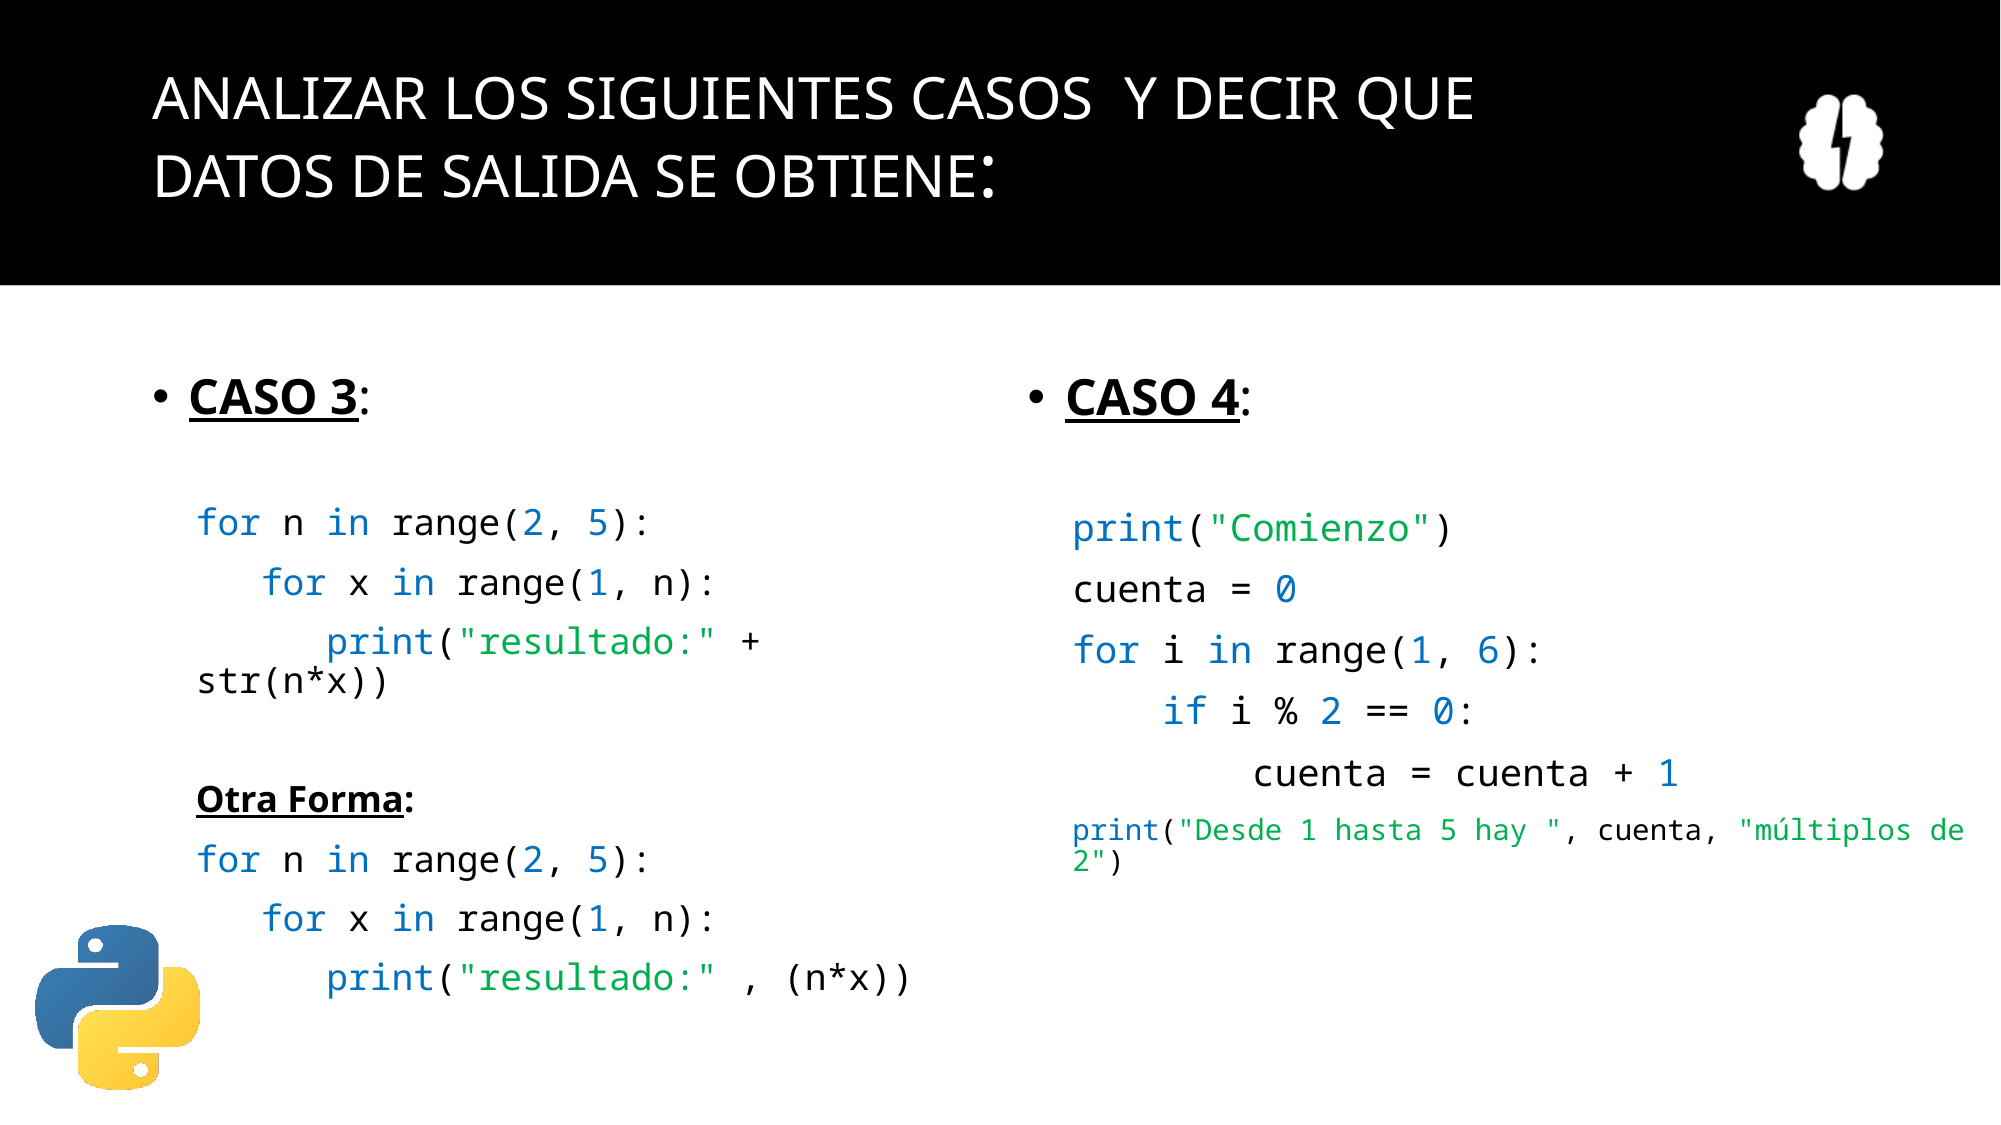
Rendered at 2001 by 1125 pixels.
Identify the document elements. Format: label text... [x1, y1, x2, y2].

title ANALIZAR LOS SIGUIENTES CASOS Y DECIR QUE DATOS DE SALIDA SE OBTIENE: [137, 89, 1682, 194]
picture [0, 0, 2001, 1125]
list CASO 4: print("Comienzo") cuenta = 0 for i in range(1, 6): if i % 2 == 0: cuenta = cuenta + 1 print("Desde 1 hasta 5 hay ", cuenta, "múltiplos de 2") [1012, 364, 1984, 1009]
list CASO 3: for n in range(2, 5): for x in range(1, n): print("resultado:" + str(n*x)) Otra Forma: for n in range(2, 5): for x in range(1, n): print("resultado:" , (n*x)) [137, 364, 988, 1009]
